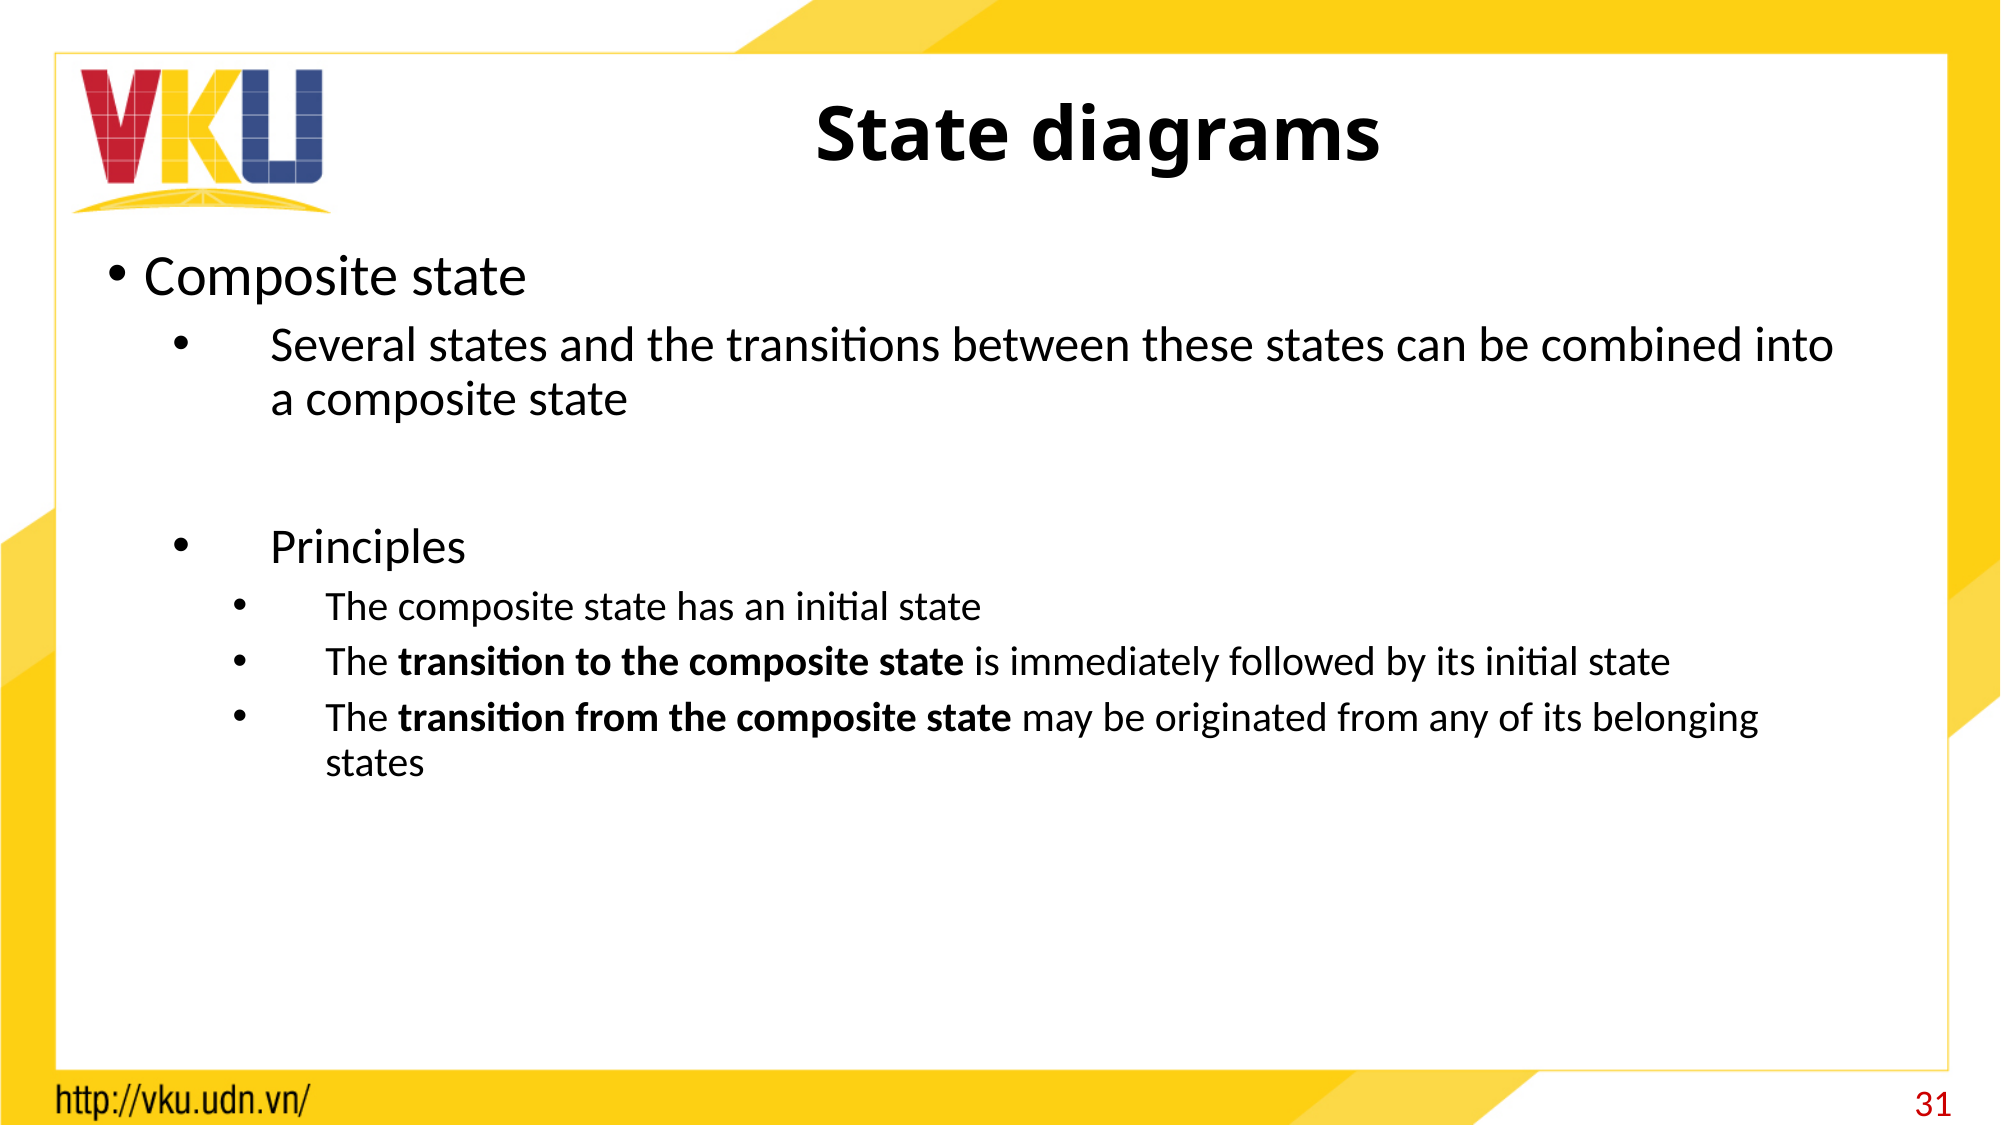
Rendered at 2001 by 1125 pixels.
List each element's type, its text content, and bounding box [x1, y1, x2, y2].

picture [0, 0, 2001, 1125]
slide_number 31 [1863, 1074, 1968, 1125]
title State diagrams [335, 59, 1863, 213]
list Composite state Several states and the transitions between these states can be combined into a composite state Principles The composite state has an initial state The transition to the composite state is immediately followed by its initial state The transition from the composite state may be originated from any of its belonging states [92, 237, 1863, 1014]
